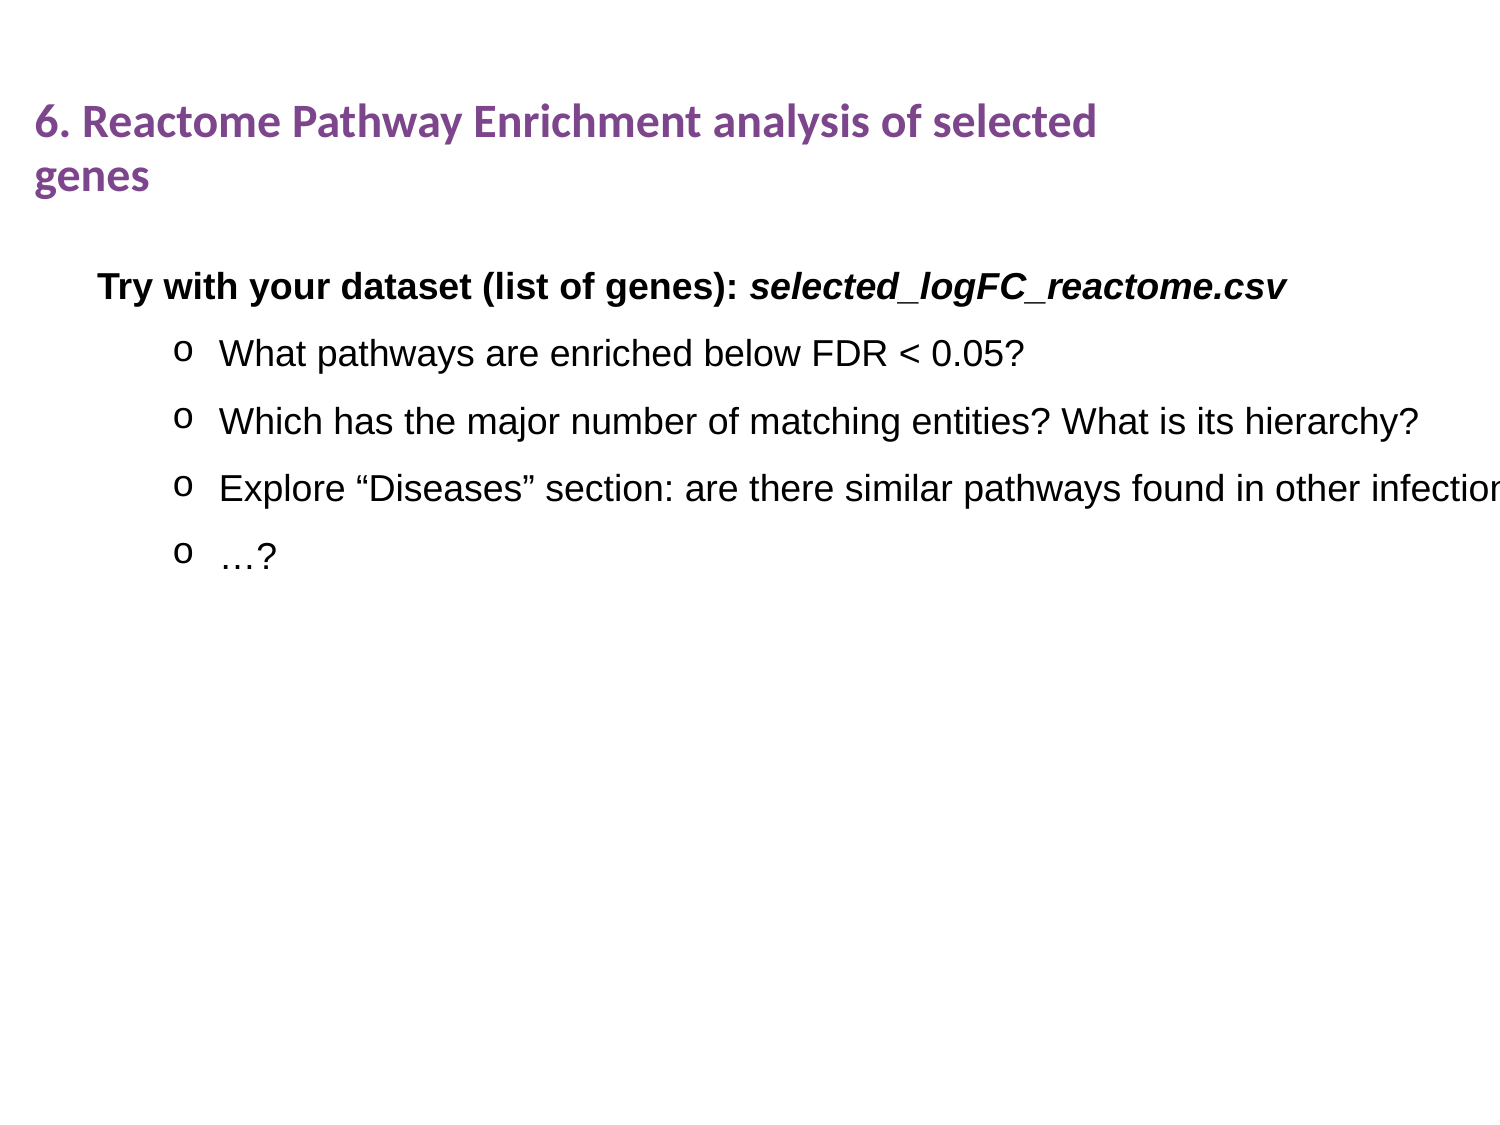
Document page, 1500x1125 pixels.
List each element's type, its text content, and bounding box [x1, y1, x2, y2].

text_box 6. Reactome Pathway Enrichment analysis of selected genes [19, 87, 1219, 210]
text_box Try with your dataset (list of genes): selected_logFC_reactome.csv What pathways are enriched below FDR < 0.05? Which has the major number of matching entities? What is its hierarchy? Explore “Diseases” section: are there similar pathways found in other infections? …? [82, 231, 1500, 652]
